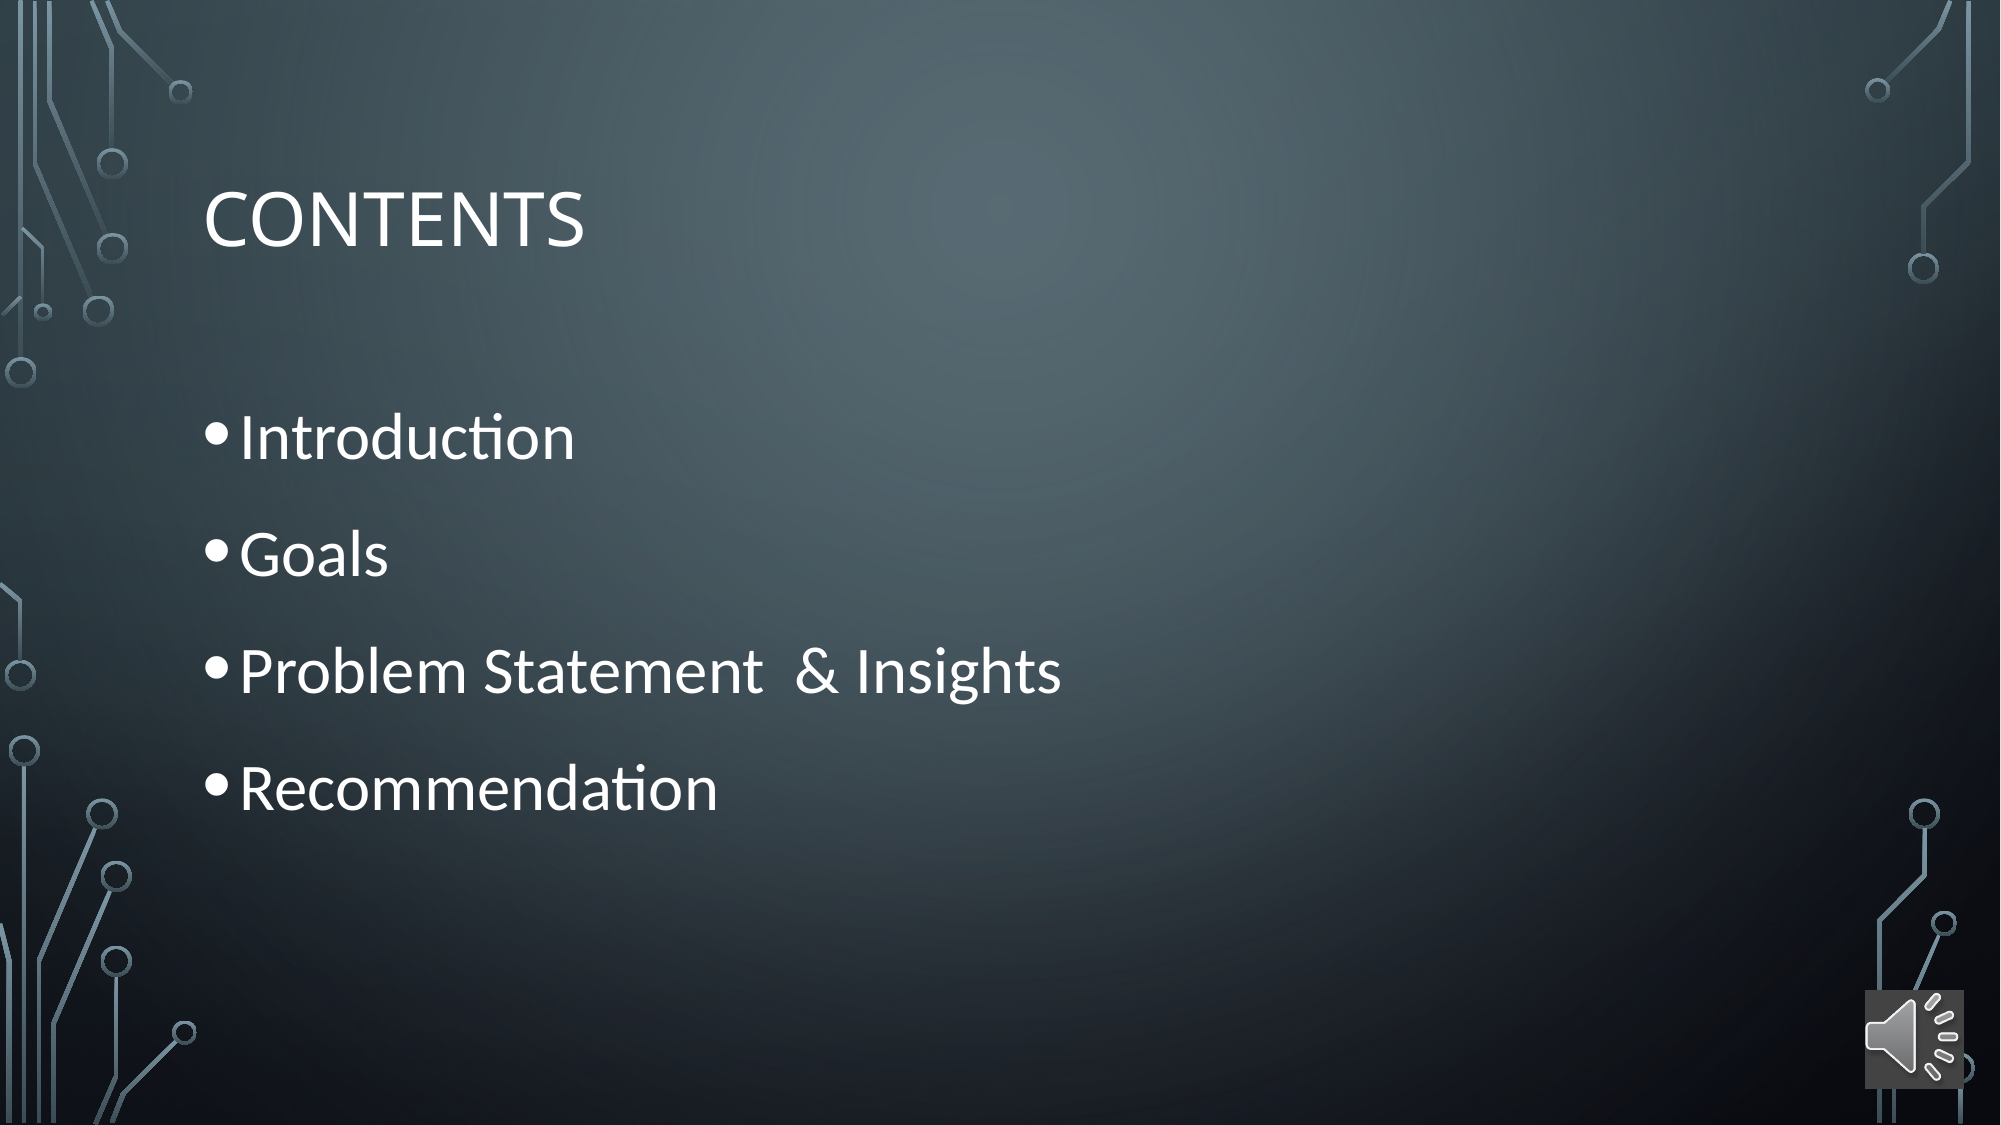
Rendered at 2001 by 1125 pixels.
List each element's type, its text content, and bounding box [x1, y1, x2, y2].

title Contents [187, 101, 1813, 344]
list Introduction Goals Problem Statement & Insights Recommendation [187, 369, 1813, 950]
picture [1864, 989, 1965, 1090]
